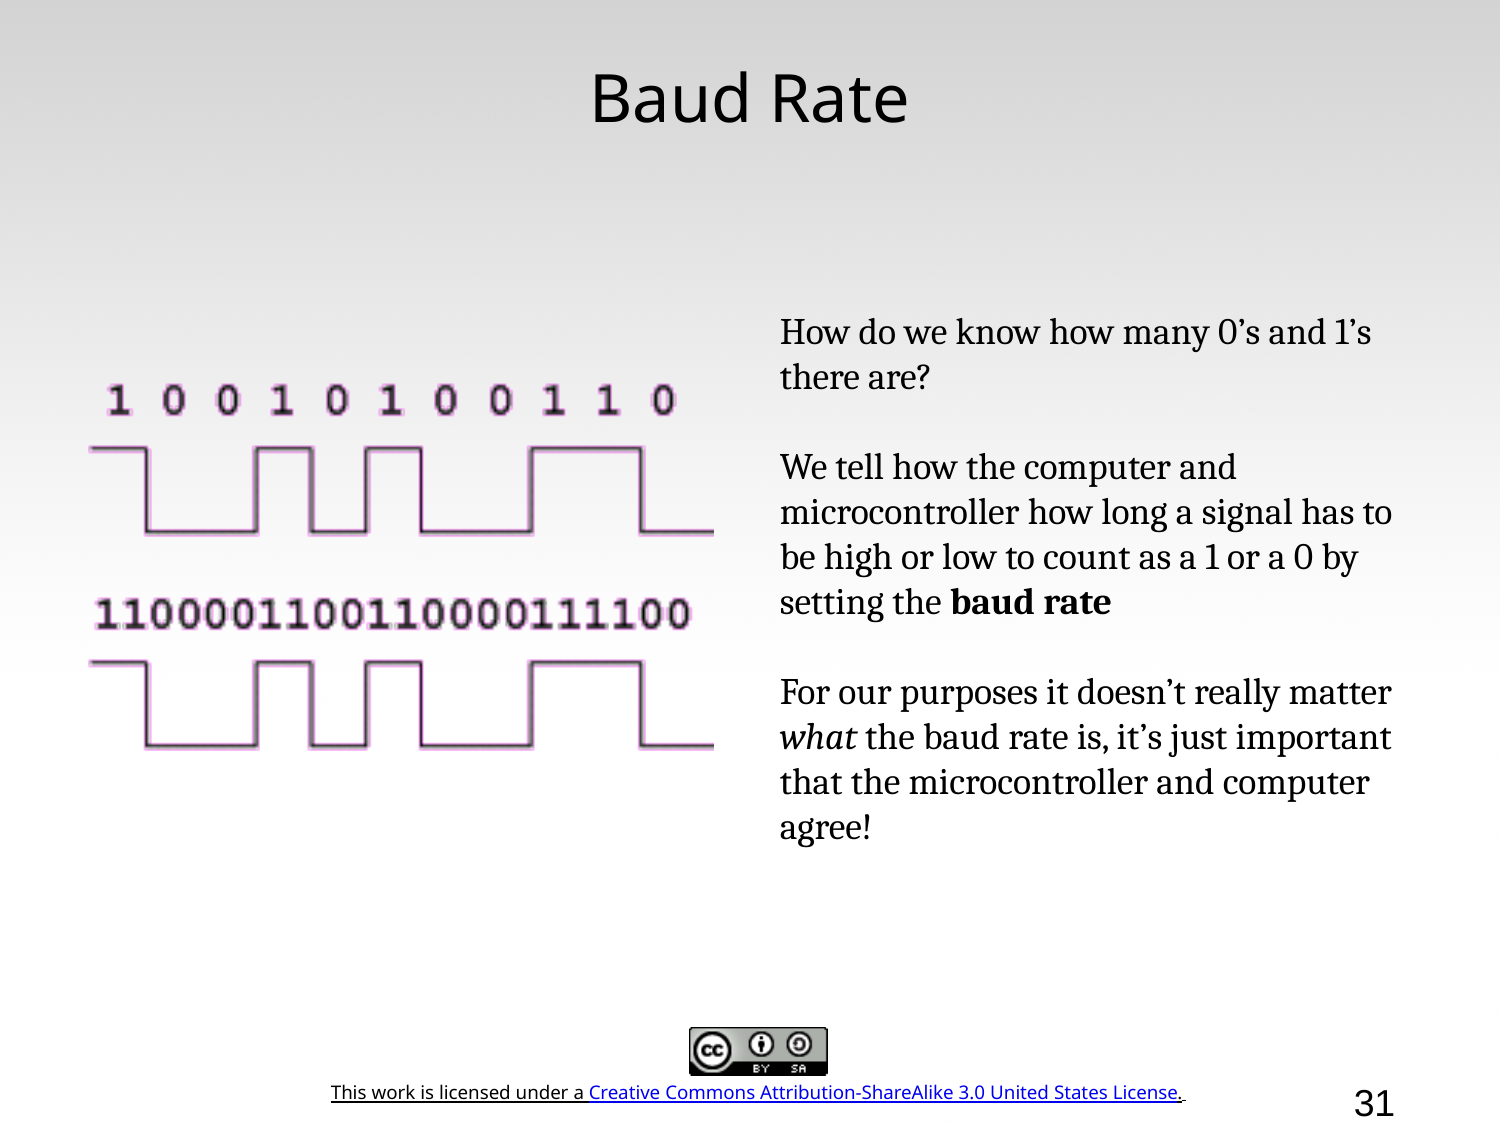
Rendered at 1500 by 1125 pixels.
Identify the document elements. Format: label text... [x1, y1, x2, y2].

title Baud Rate [112, 2, 1388, 190]
text_box How do we know how many 0’s and 1’s there are? We tell how the computer and microcontroller how long a signal has to be high or low to count as a 1 or a 0 by setting the baud rate For our purposes it doesn’t really matter what the baud rate is, it’s just important that the microcontroller and computer agree! [764, 299, 1410, 855]
picture [0, 0, 1500, 1125]
